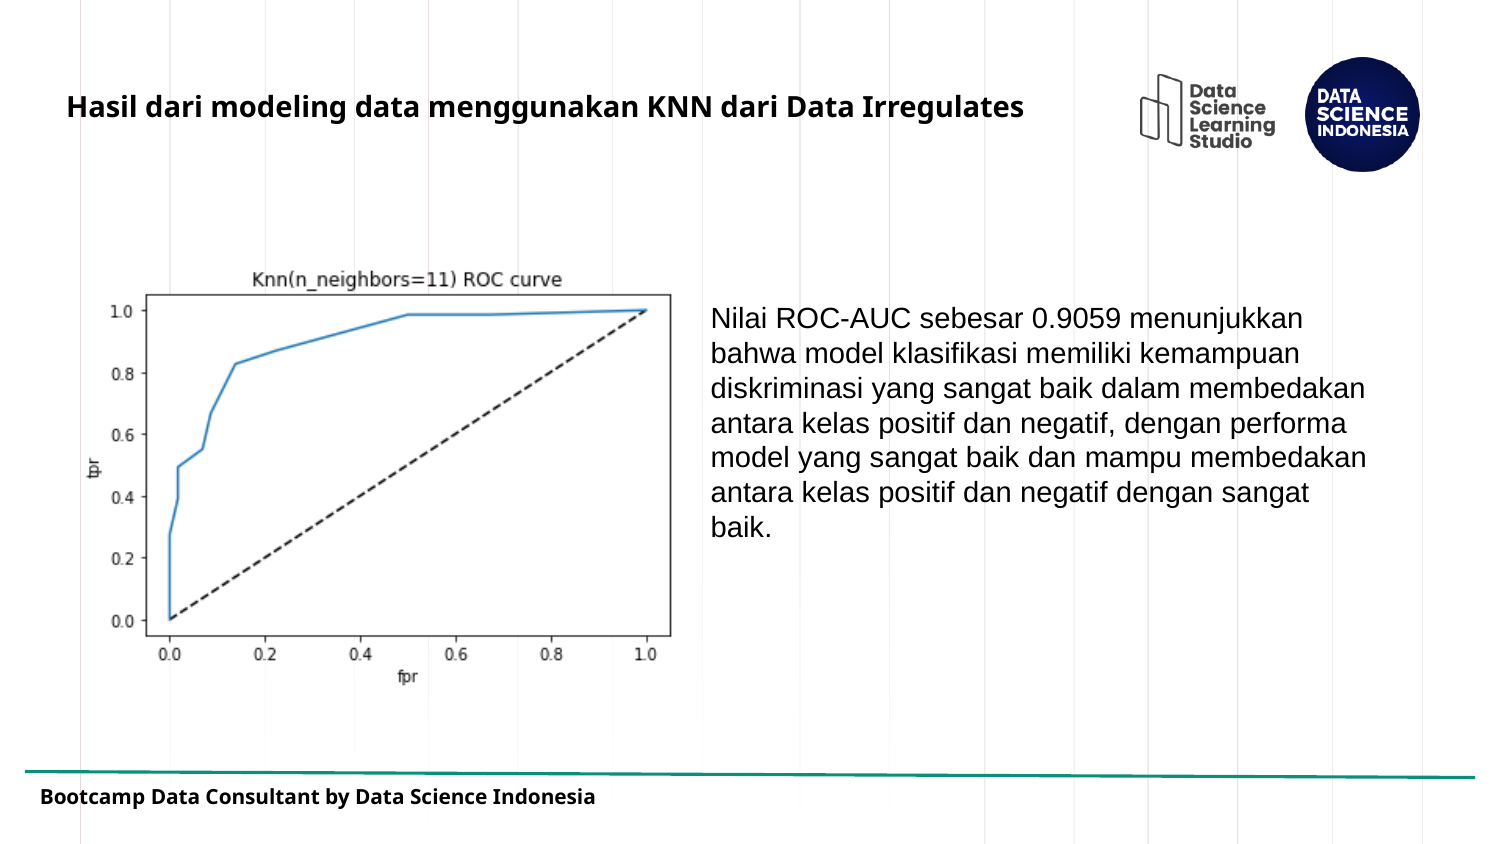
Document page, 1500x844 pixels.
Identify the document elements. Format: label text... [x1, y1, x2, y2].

title Hasil dari modeling data menggunakan KNN dari Data Irregulates [51, 72, 1098, 167]
text_box Nilai ROC-AUC sebesar 0.9059 menunjukkan bahwa model klasifikasi memiliki kemampuan diskriminasi yang sangat baik dalam membedakan antara kelas positif dan negatif, dengan performa model yang sangat baik dan mampu membedakan antara kelas positif dan negatif dengan sangat baik. [695, 291, 1392, 552]
picture [0, 1, 1500, 844]
